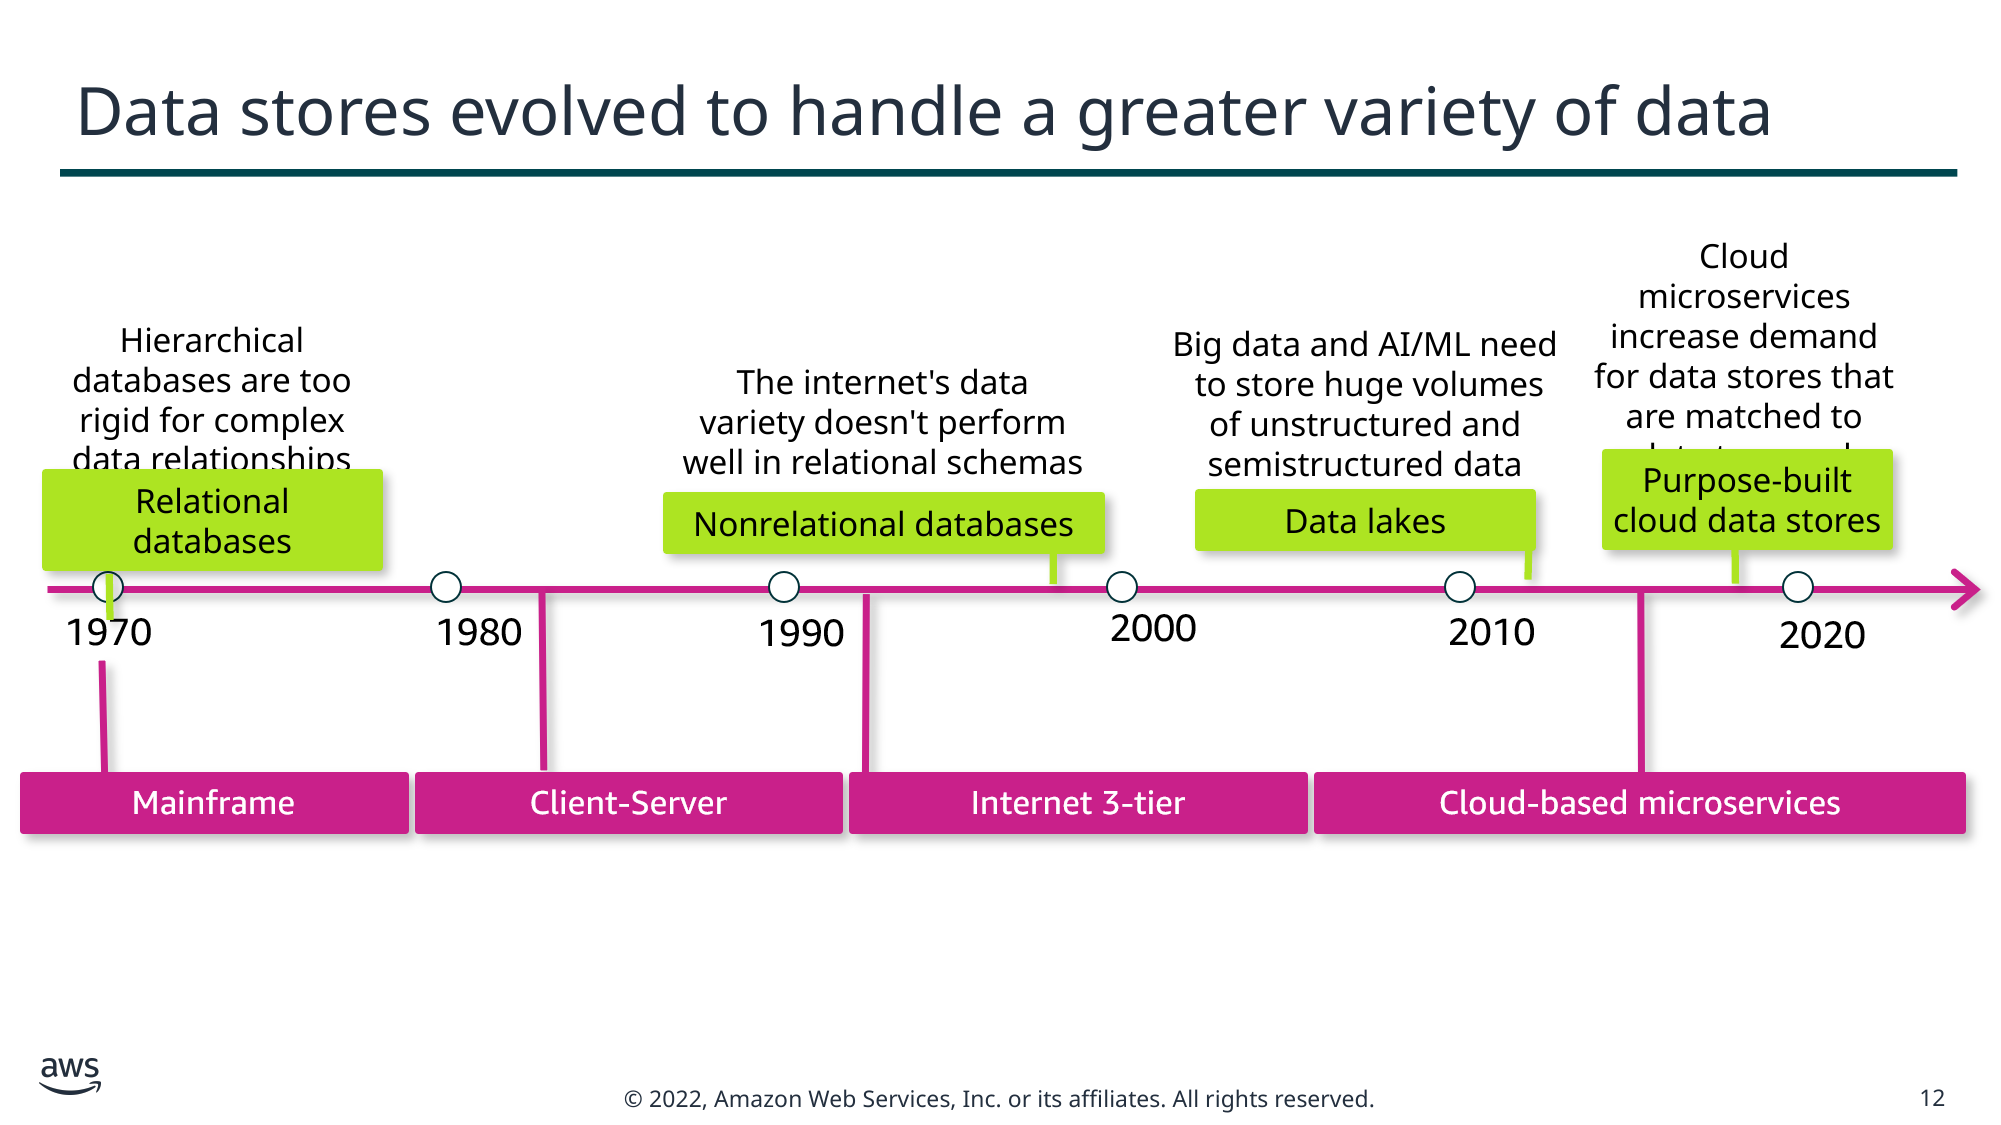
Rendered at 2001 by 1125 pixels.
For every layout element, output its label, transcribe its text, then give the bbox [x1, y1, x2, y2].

text_box Data lakes [1197, 491, 1534, 549]
picture [14, 556, 2000, 861]
text_box Nonrelational databases [665, 494, 1103, 551]
text_box Relational databases [44, 471, 381, 556]
text_box The internet's data variety doesn't perform well in relational schemas [664, 353, 1102, 489]
text_box Big data and AI/ML need to store huge volumes of unstructured and semistructured data [1154, 315, 1576, 491]
text_box Cloud microservices increase demand for data stores that are matched to data type and function [1576, 228, 1913, 523]
text_box Purpose-built cloud data stores [1604, 451, 1891, 556]
text_box Hierarchical databases are too rigid for complex data relationships [33, 311, 392, 486]
title Data stores evolved to handle a greater variety of data [60, 49, 1958, 170]
picture [39, 1058, 101, 1095]
slide_number 12 [1881, 1077, 1961, 1121]
